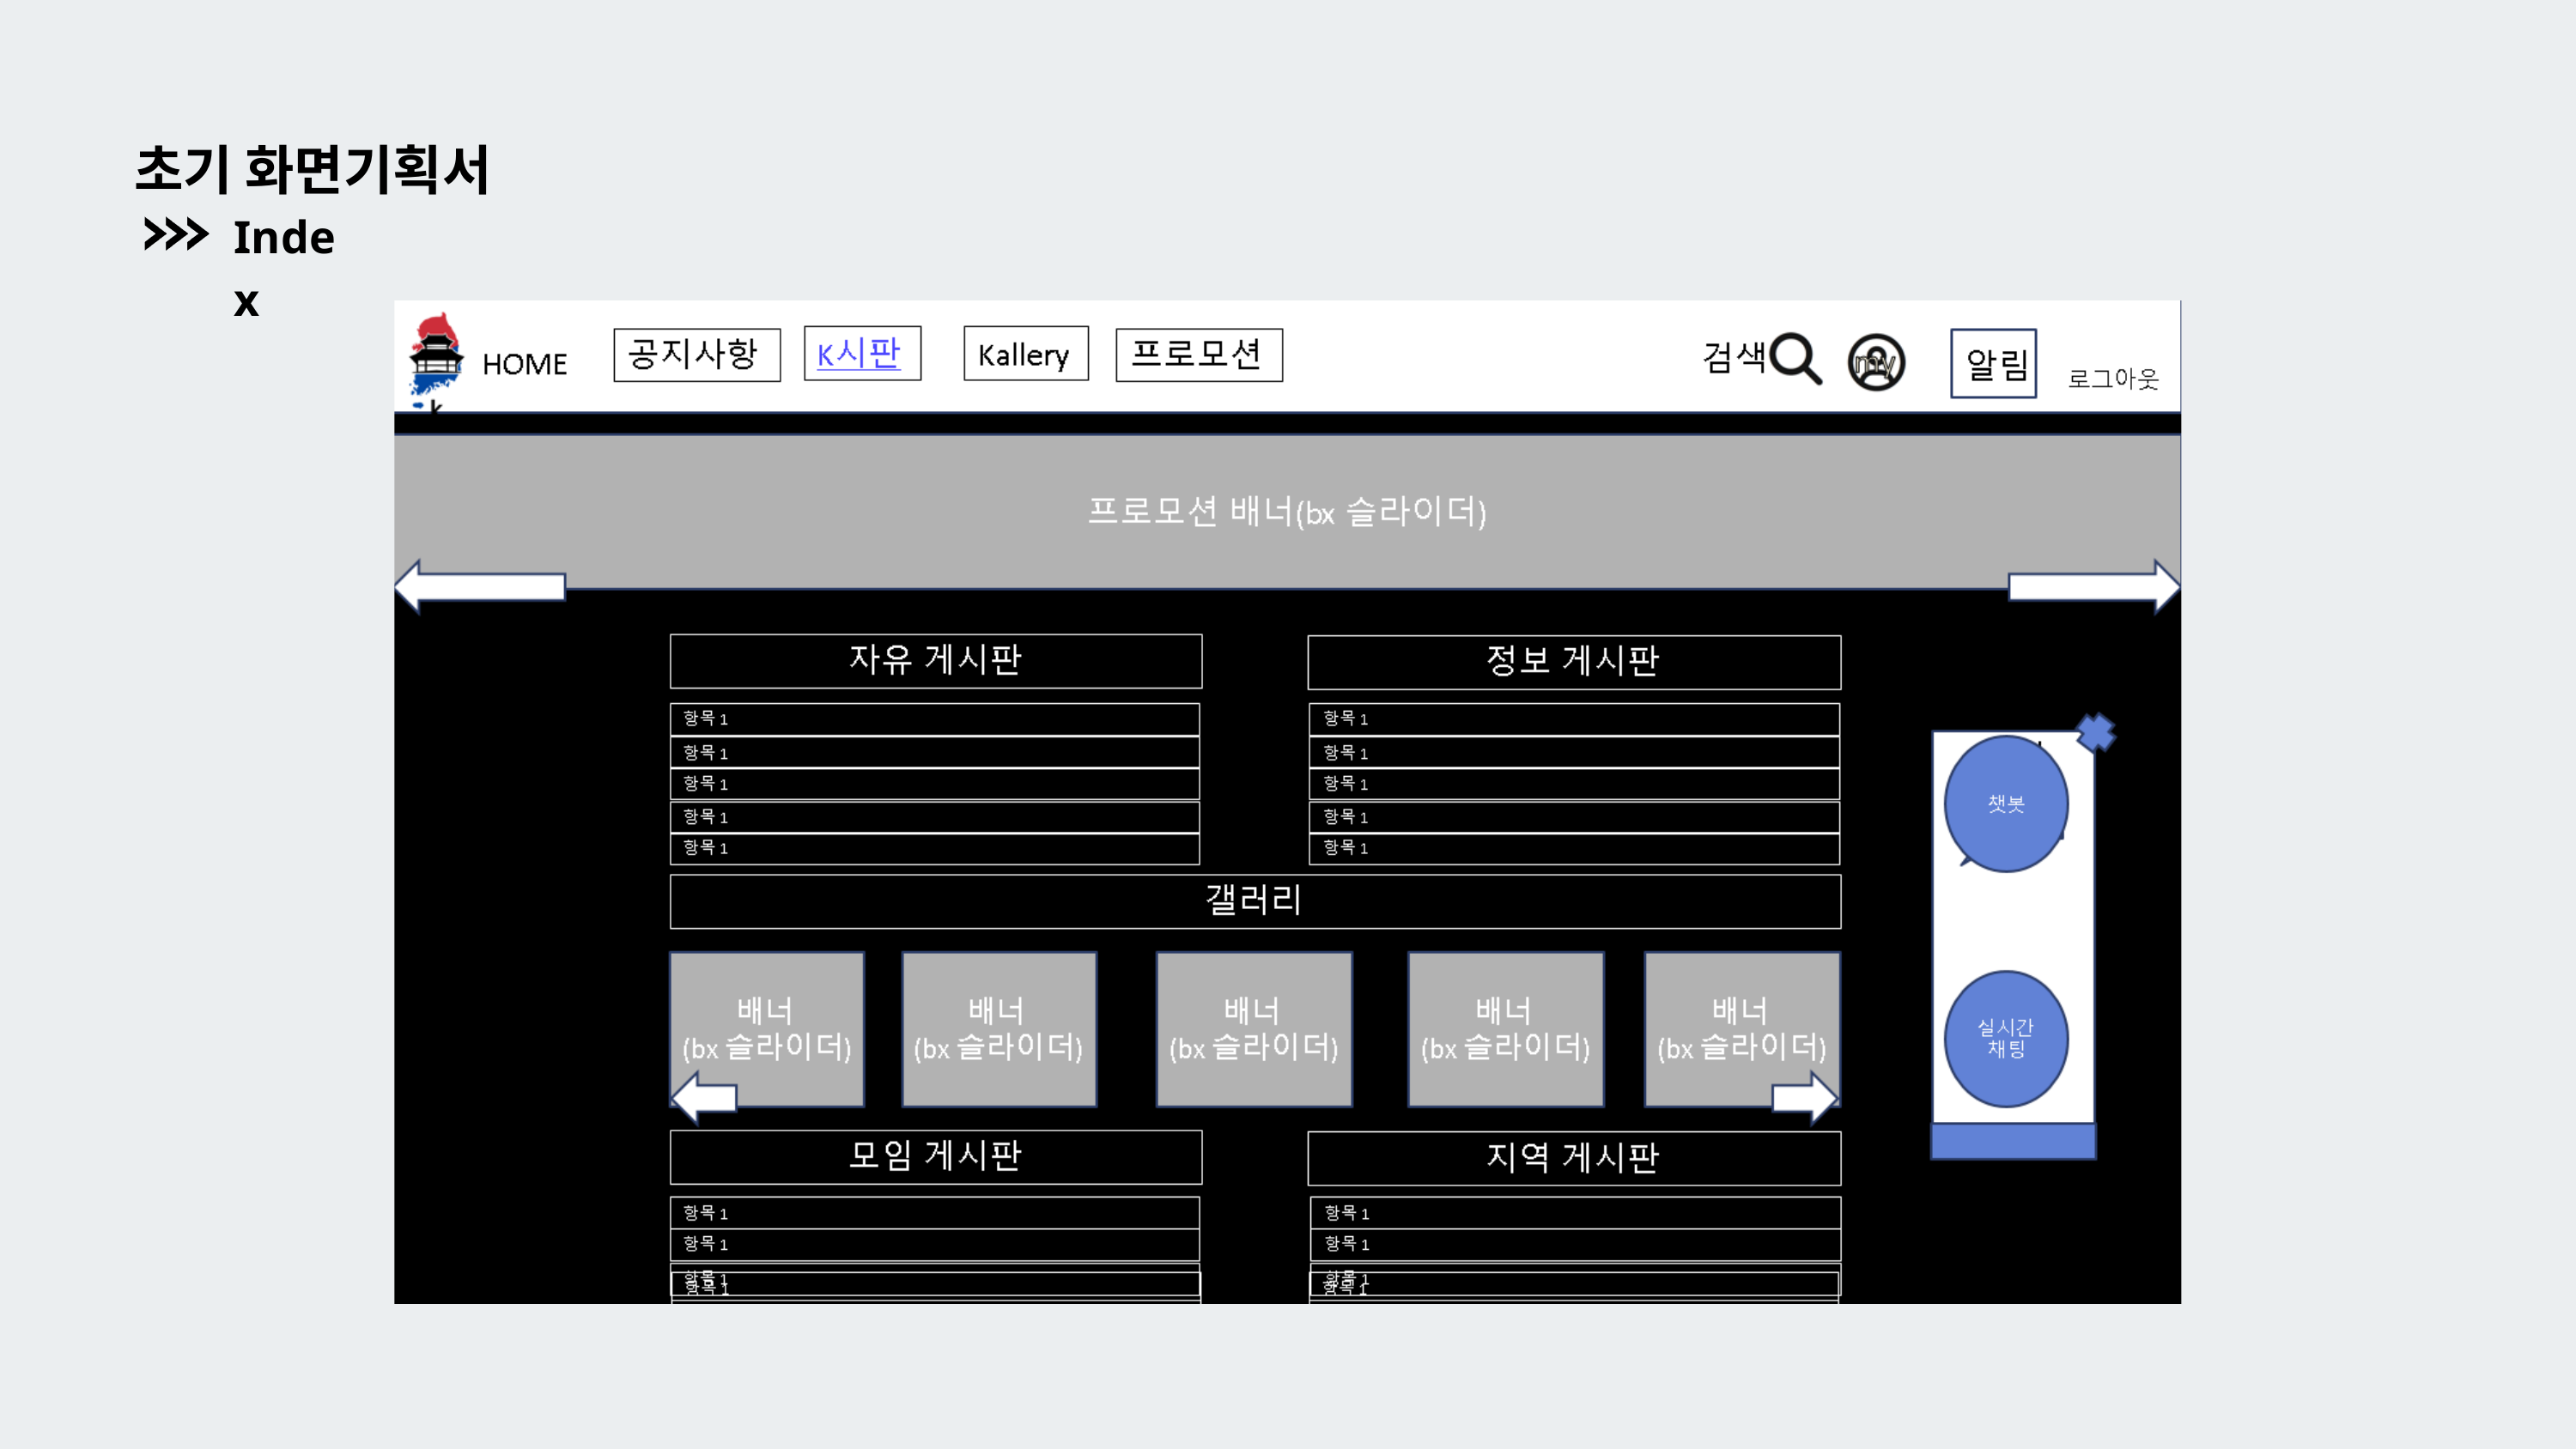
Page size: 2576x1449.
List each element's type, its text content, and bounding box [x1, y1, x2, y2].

text_box 초기 화면기획서 [134, 125, 494, 202]
text_box [394, 300, 2182, 1304]
text_box [144, 216, 210, 251]
text_box Index [234, 200, 358, 326]
